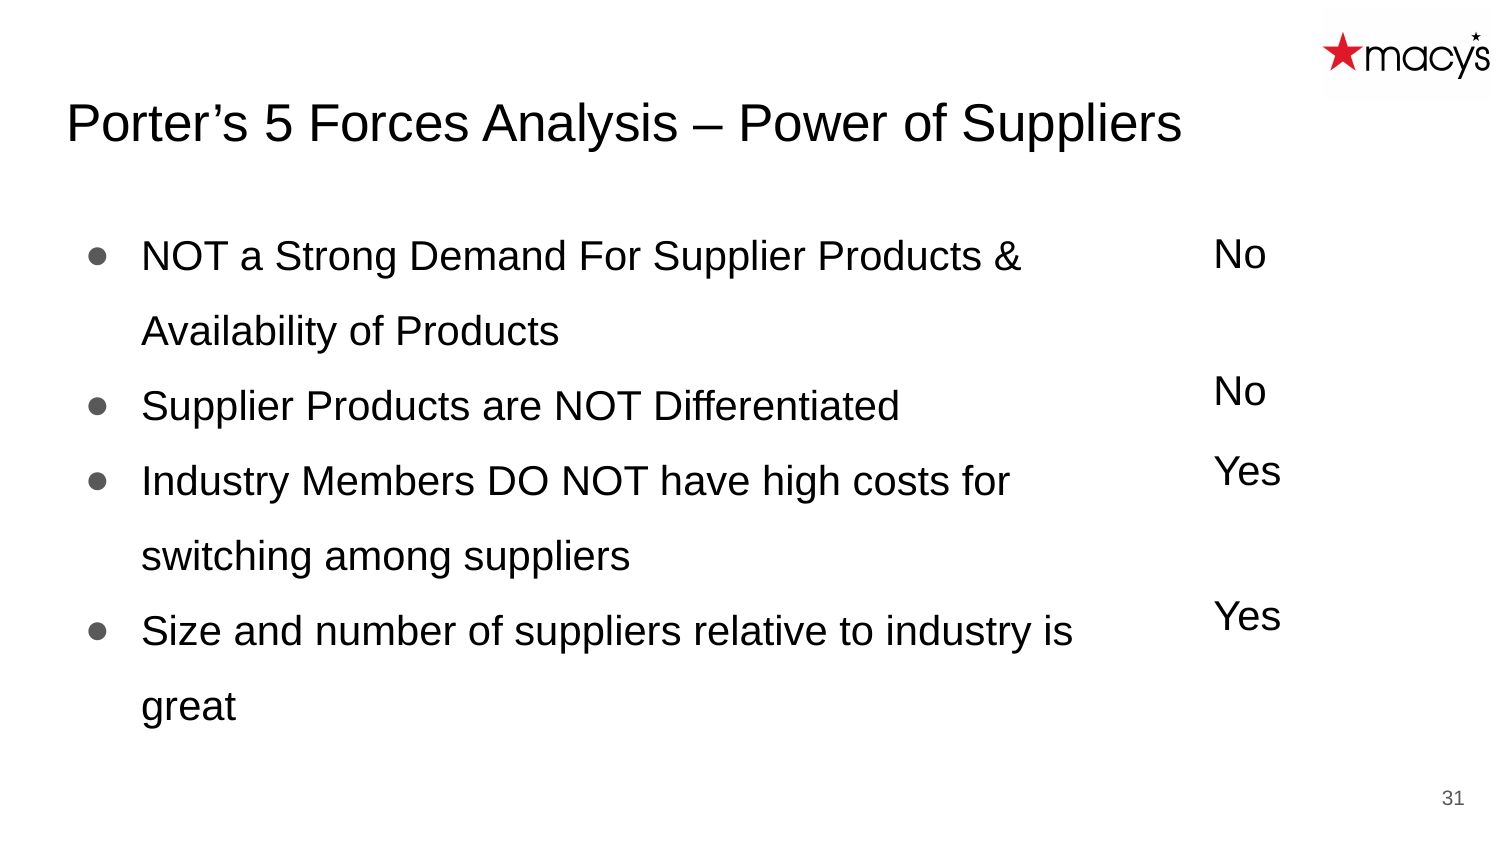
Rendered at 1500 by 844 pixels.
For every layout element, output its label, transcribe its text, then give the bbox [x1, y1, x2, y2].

text_box Yes [1198, 436, 1416, 502]
list NOT a Strong Demand For Supplier Products & Availability of Products Supplier Products are NOT Differentiated Industry Members DO NOT have high costs for switching among suppliers Size and number of suppliers relative to industry is great [51, 189, 1096, 750]
text_box Yes [1198, 581, 1416, 647]
title Porter’s 5 Forces Analysis – Power of Suppliers [51, 72, 1449, 167]
text_box No [1198, 356, 1416, 421]
text_box No [1198, 219, 1416, 285]
picture [1321, 7, 1490, 103]
slide_number 31 [1389, 764, 1480, 830]
